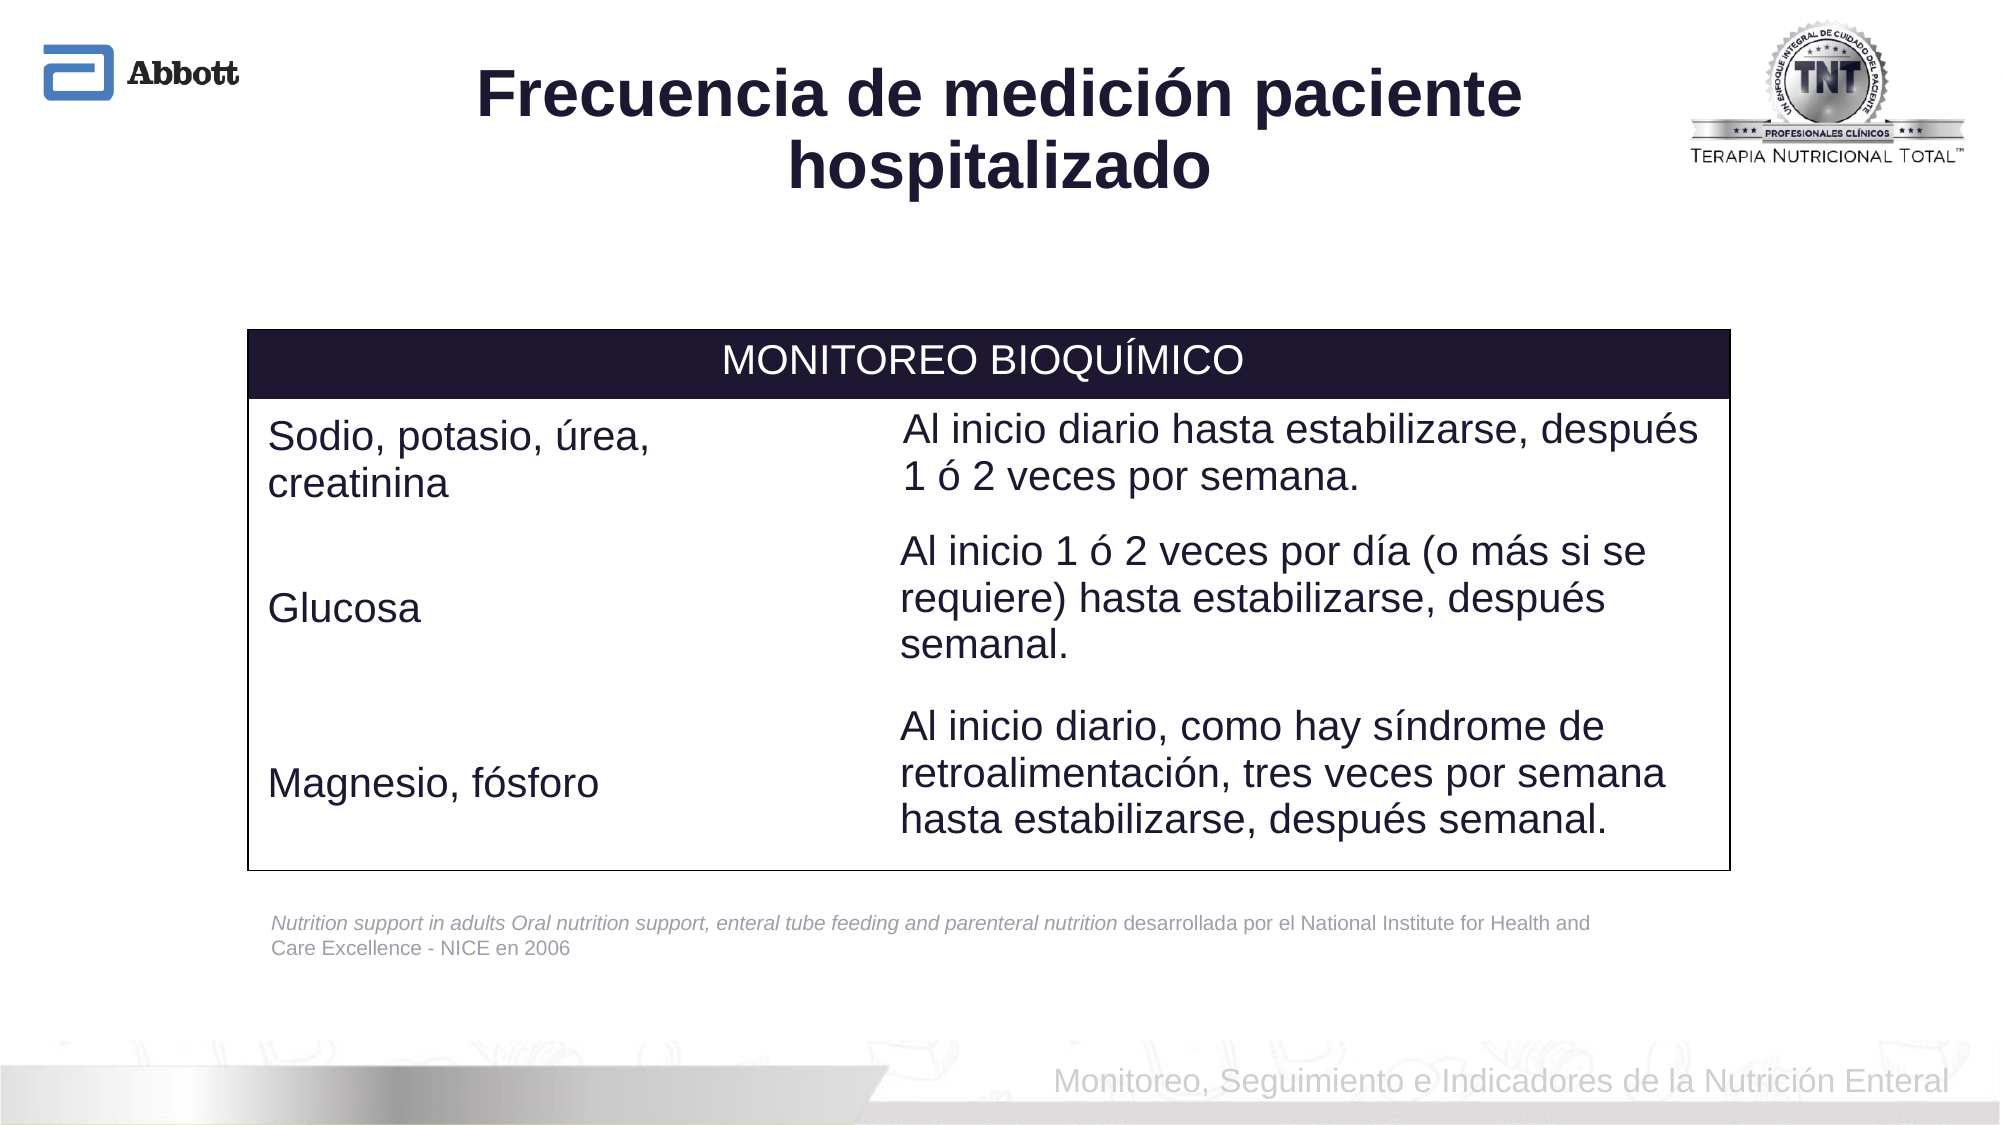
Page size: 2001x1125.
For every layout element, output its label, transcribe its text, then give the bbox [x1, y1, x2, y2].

text_box Frecuencia de medición paciente hospitalizado [256, 48, 1744, 215]
table_cell Al inicio diario, como hay síndrome de retroalimentación, tres veces por semana hasta estabilizarse, después semanal. [880, 695, 1729, 870]
table_cell Al inicio diario hasta estabilizarse, después 1 ó 2 veces por semana. [880, 399, 1729, 520]
text_box Nutrition support in adults Oral nutrition support, enteral tube feeding and parenteral nutrition desarrollada por el National Institute for Health and Care Excellence - NICE en 2006 [256, 902, 1650, 968]
table_cell Al inicio 1 ó 2 veces por día (o más si se requiere) hasta estabilizarse, después semanal. [880, 520, 1729, 695]
table_header MONITOREO BIOQUÍMICO [249, 330, 1729, 399]
table_cell Magnesio, fósforo [249, 695, 880, 870]
picture [0, 0, 2001, 1125]
table_cell Glucosa [249, 520, 880, 695]
table_cell Sodio, potasio, úrea, creatinina [249, 399, 880, 520]
